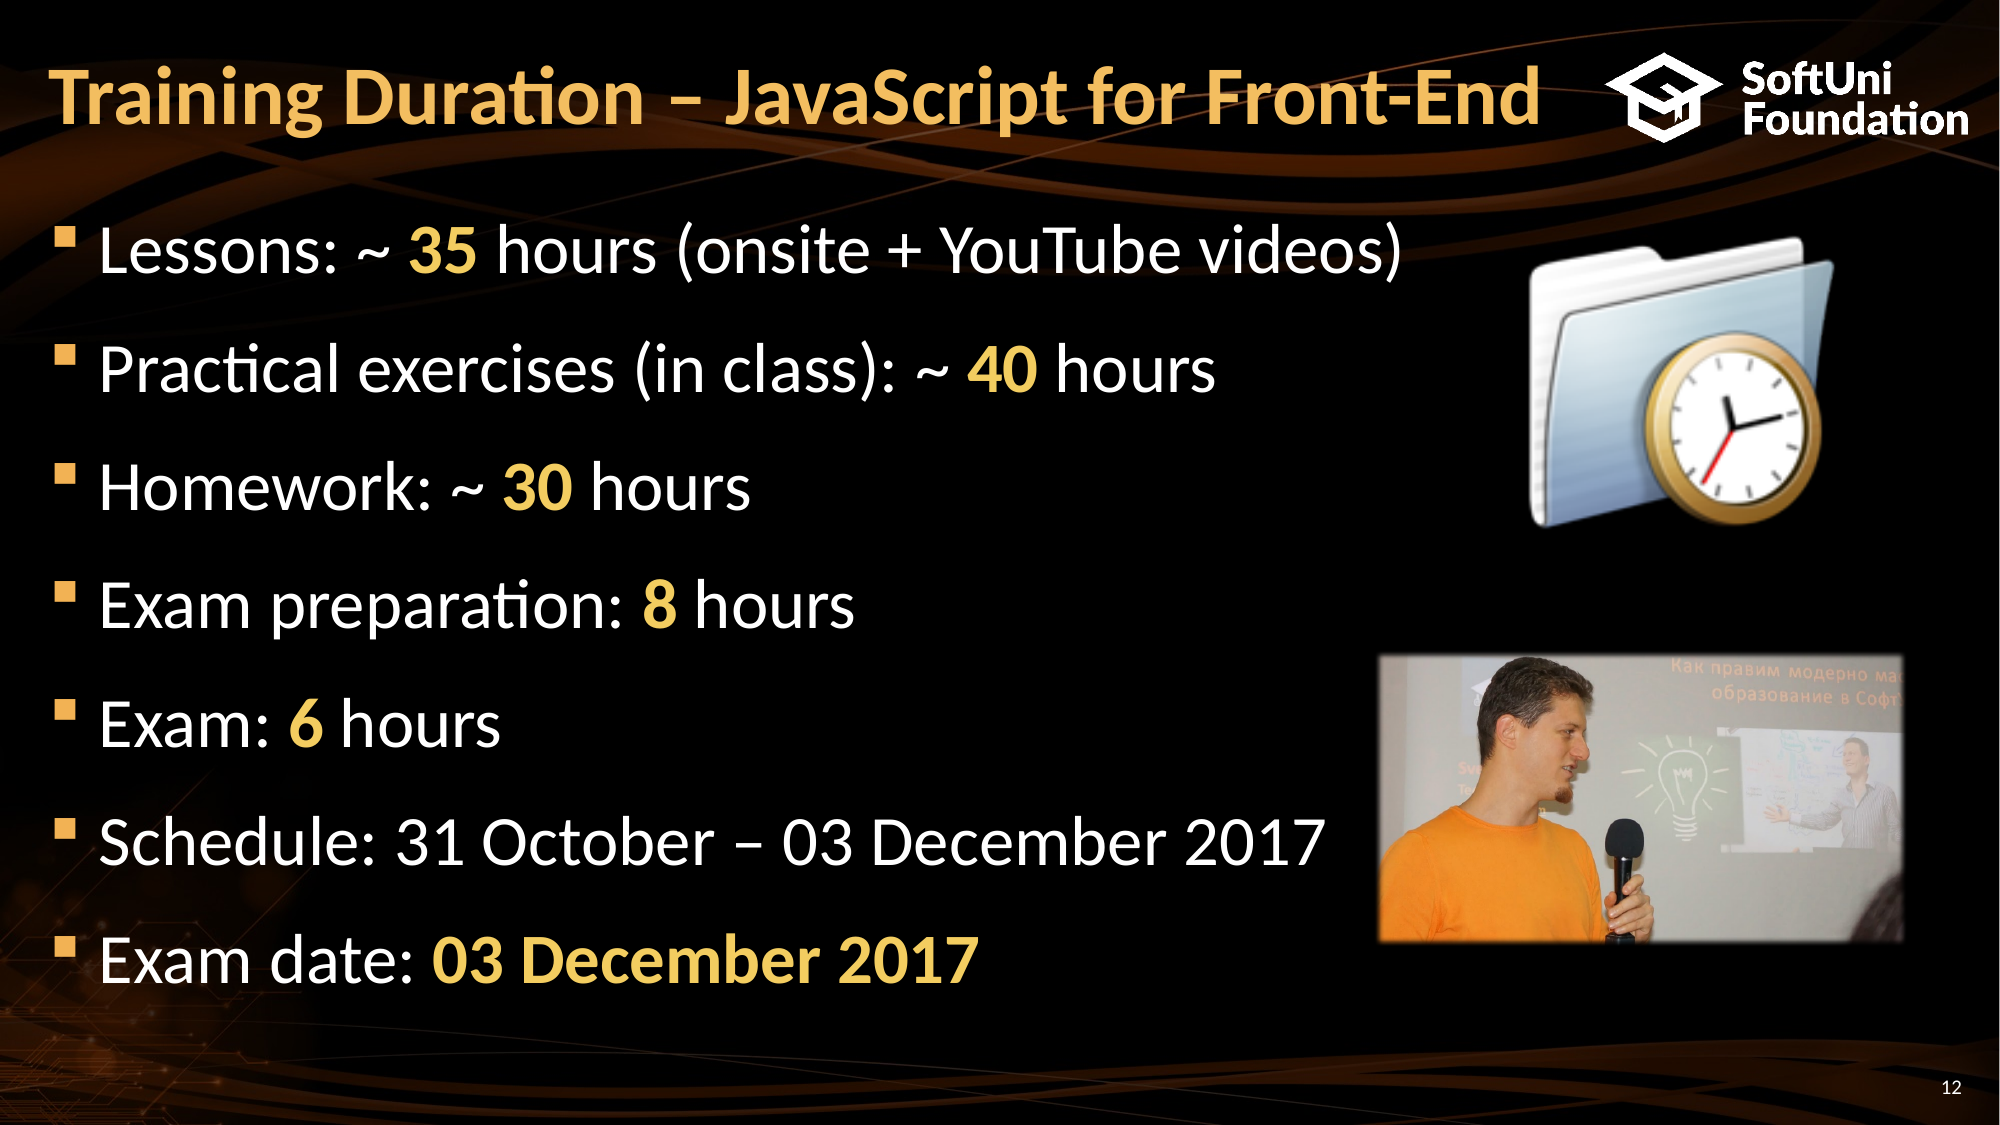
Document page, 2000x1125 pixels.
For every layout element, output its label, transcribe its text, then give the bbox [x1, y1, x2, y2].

list Lessons: ~ 35 hours (onsite + YouTube videos) Practical exercises (in class): ~ 40 hours Homework: ~ 30 hours Exam preparation: 8 hours Exam: 6 hours Schedule: 31 October – 03 December 2017 Exam date: 03 December 2017 [31, 188, 1968, 1103]
picture [0, 0, 2000, 1125]
title Training Duration – JavaScript for Front-End [30, 6, 1602, 189]
